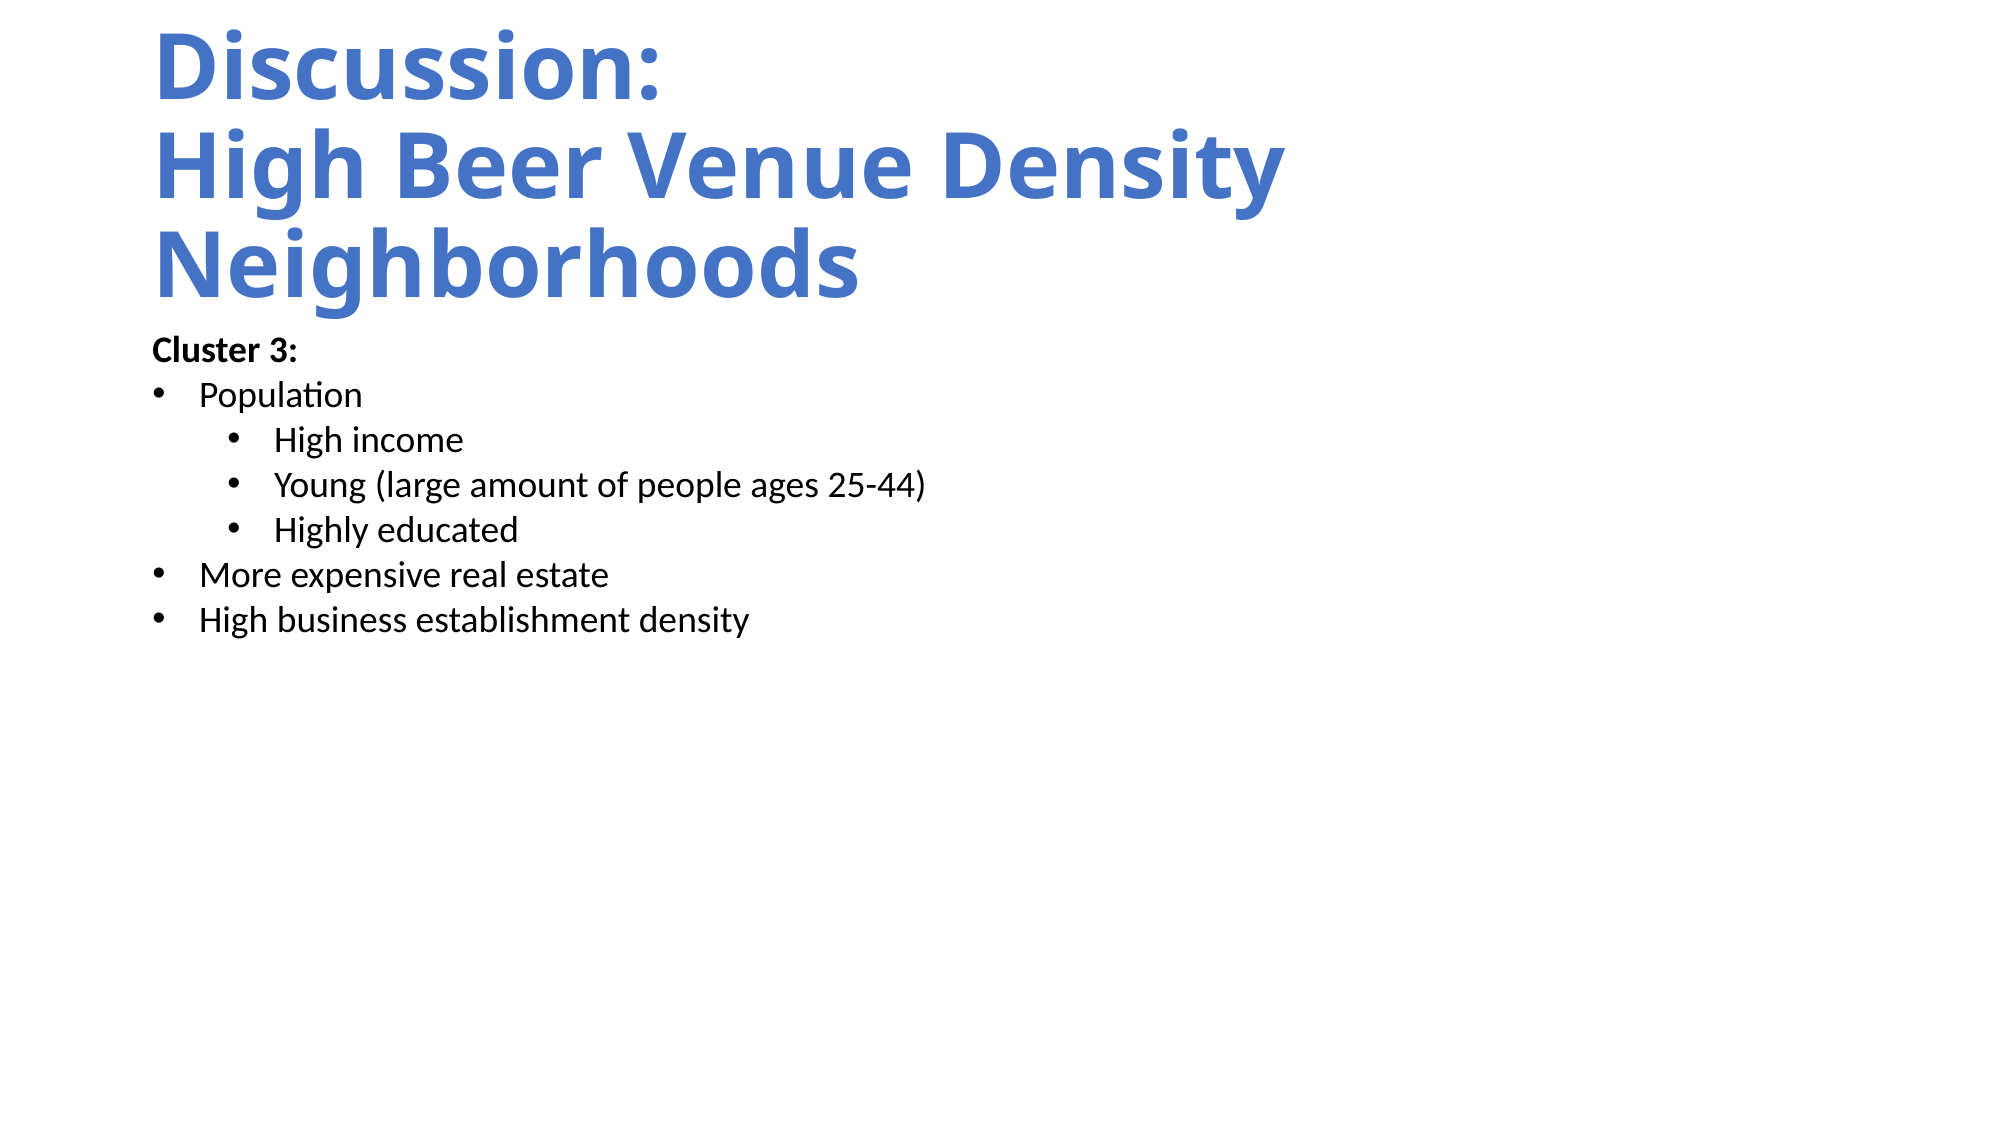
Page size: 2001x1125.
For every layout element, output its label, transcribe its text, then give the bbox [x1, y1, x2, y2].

title Discussion: High Beer Venue Density Neighborhoods [137, 59, 1863, 278]
text_box Cluster 3: Population High income Young (large amount of people ages 25-44) Highly educated More expensive real estate High business establishment density [137, 317, 1217, 648]
